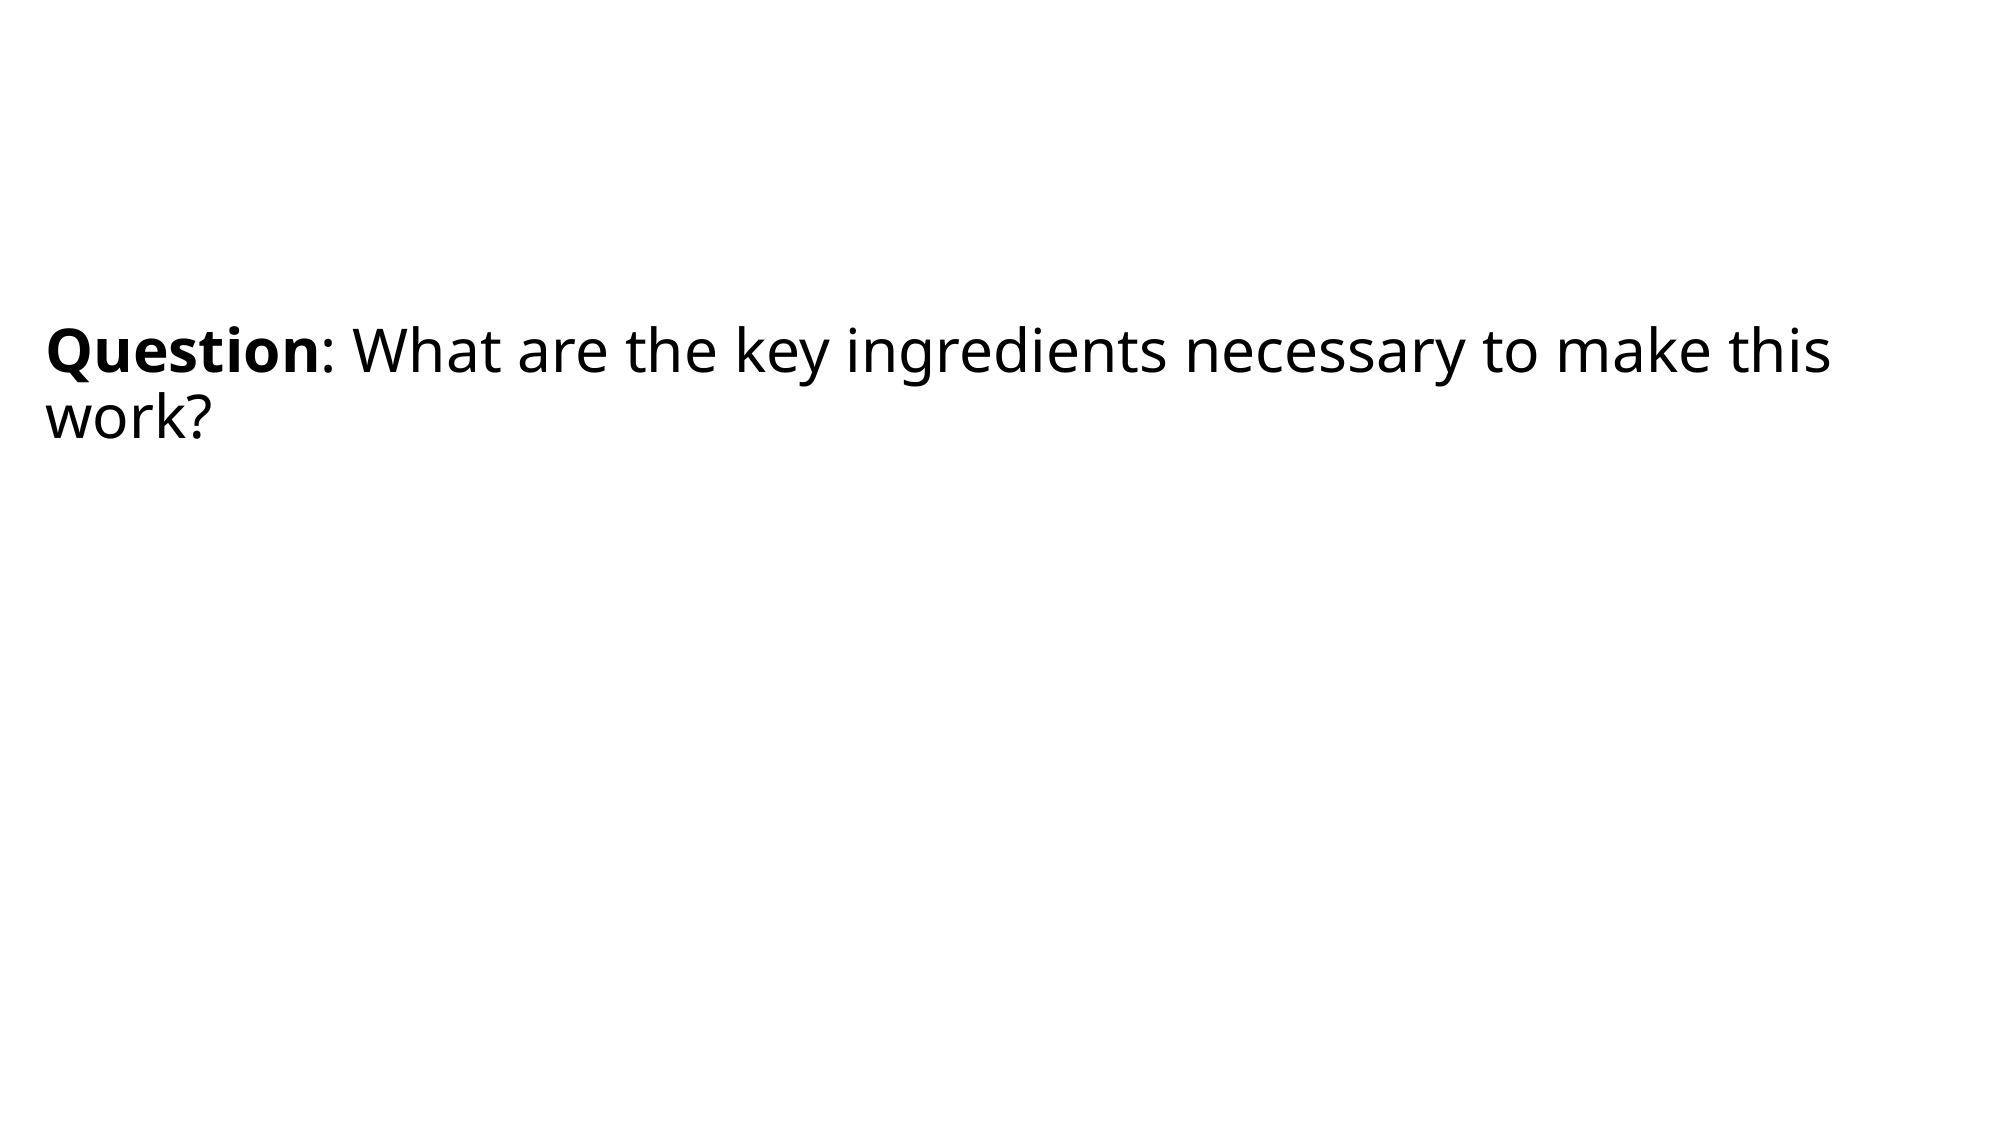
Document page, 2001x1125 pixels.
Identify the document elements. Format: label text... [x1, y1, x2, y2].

text_box Question: What are the key ingredients necessary to make this work? [30, 276, 1976, 495]
